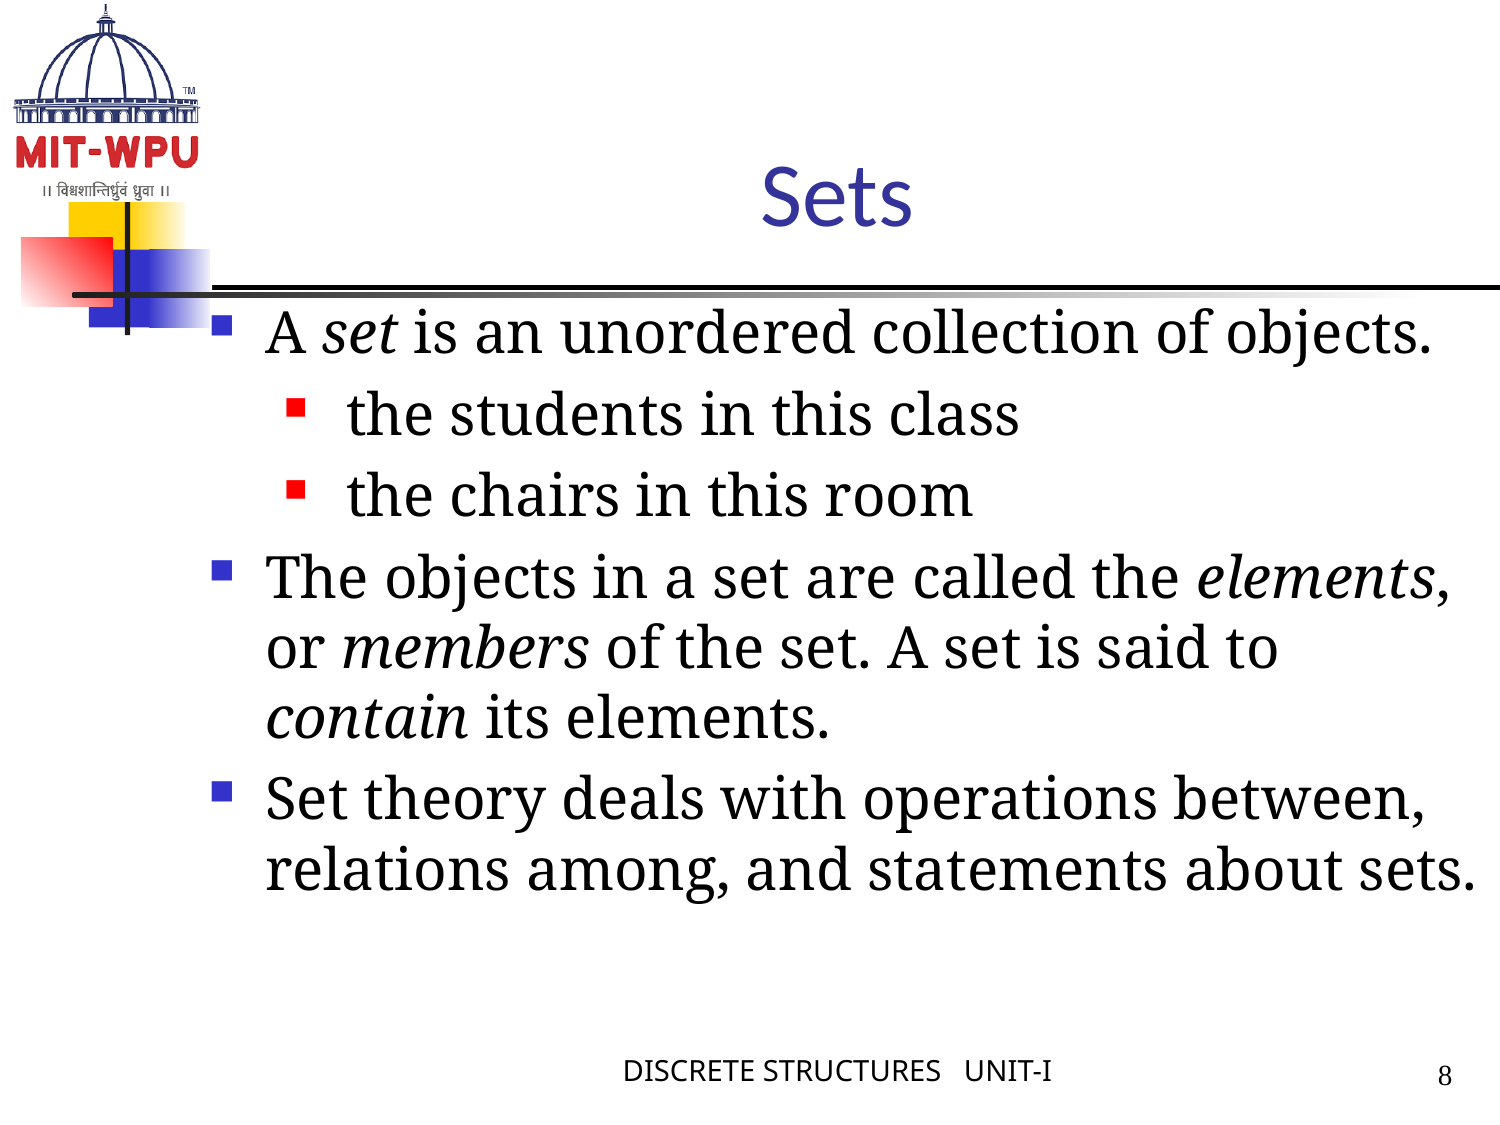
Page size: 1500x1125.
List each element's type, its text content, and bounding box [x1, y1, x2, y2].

slide_number 8 [1155, 1024, 1468, 1100]
list A set is an unordered collection of objects. the students in this class the chairs in this room The objects in a set are called the elements, or members of the set. A set is said to contain its elements. Set theory deals with operations between, relations among, and statements about sets. [193, 287, 1500, 1026]
footer DISCRETE STRUCTURES UNIT-I [600, 1024, 1075, 1100]
picture [12, 4, 222, 202]
title Sets [274, 149, 1401, 253]
